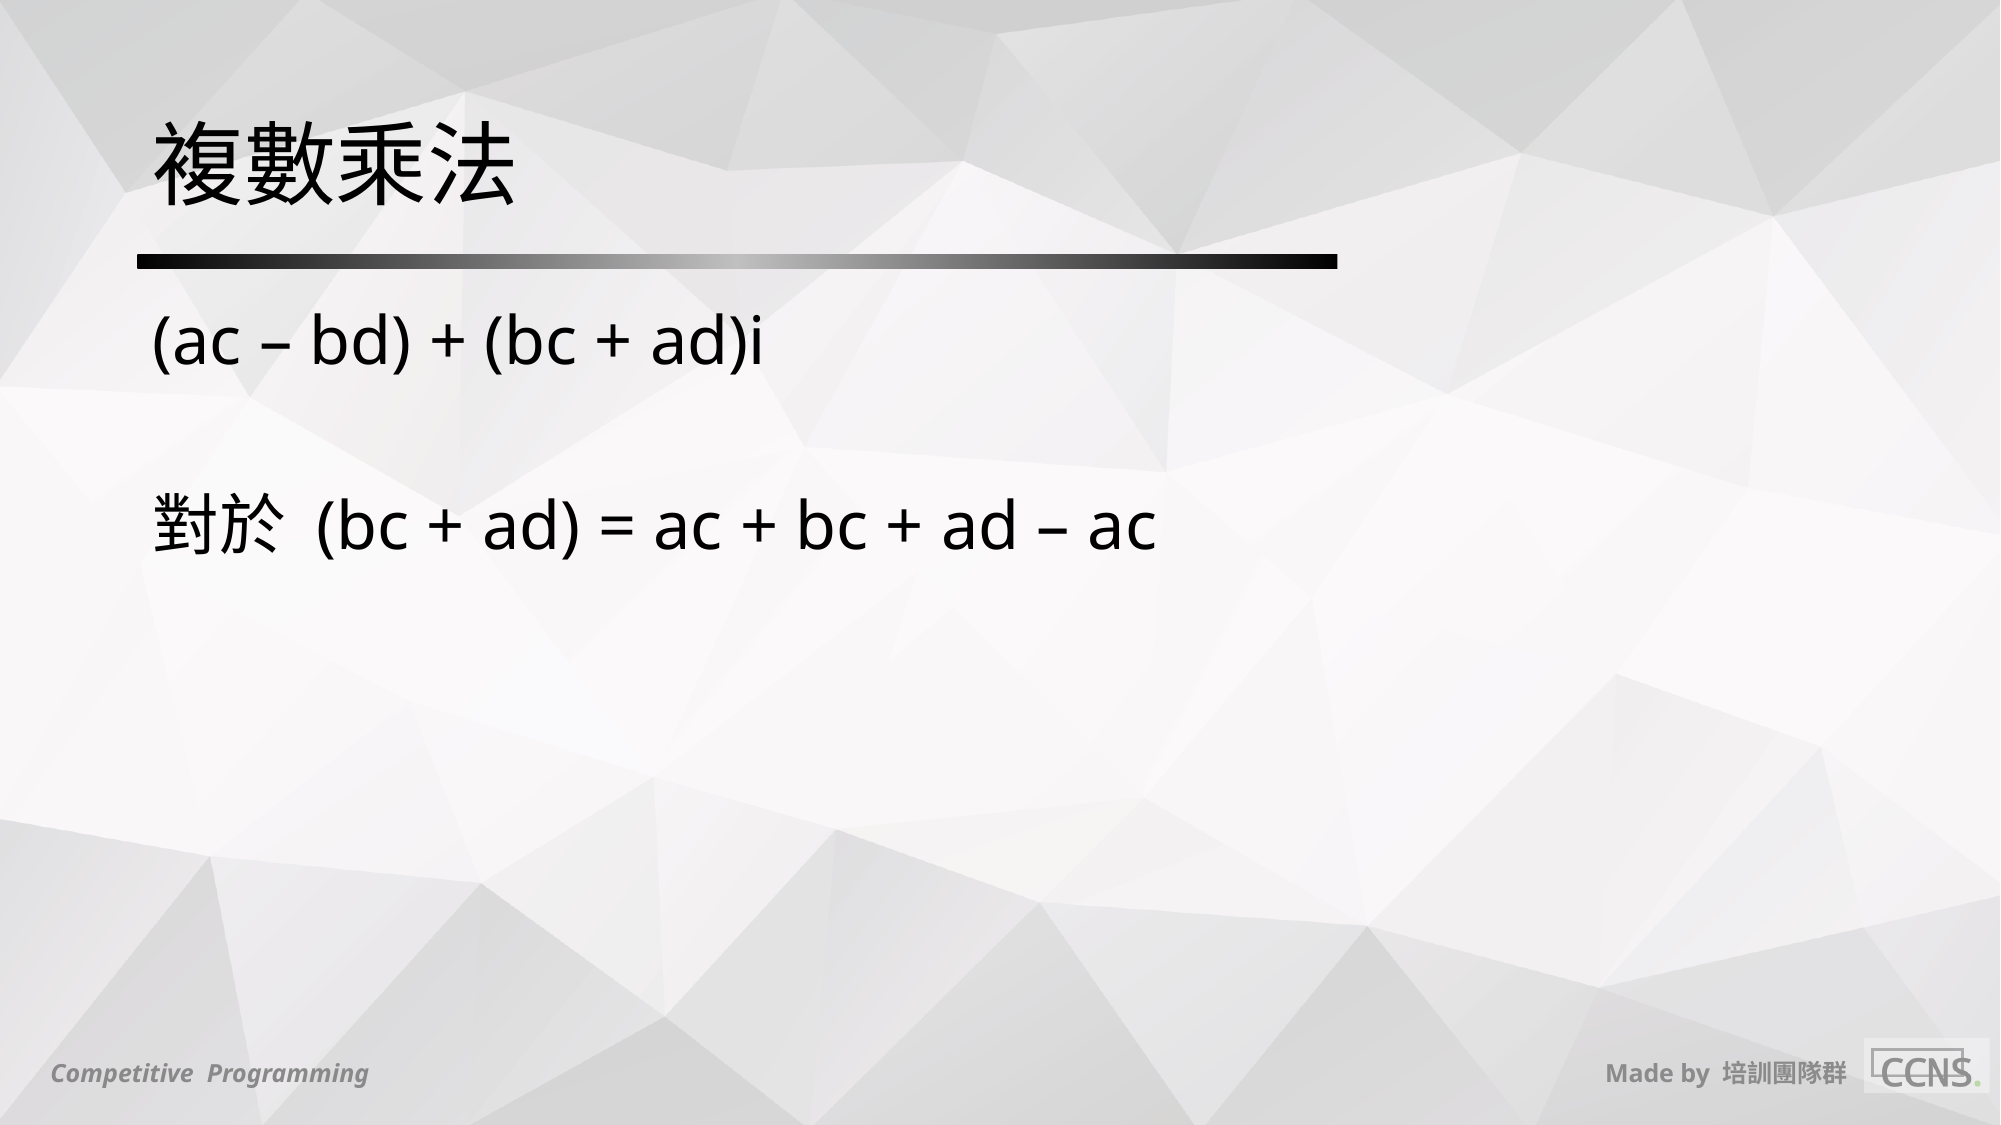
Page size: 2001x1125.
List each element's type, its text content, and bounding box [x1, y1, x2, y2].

list (ac – bd) + (bc + ad)i 對於 (bc + ad) = ac + bc + ad – ac [137, 299, 1863, 1014]
title 複數乘法 [137, 59, 1863, 278]
picture [0, 0, 2000, 1125]
